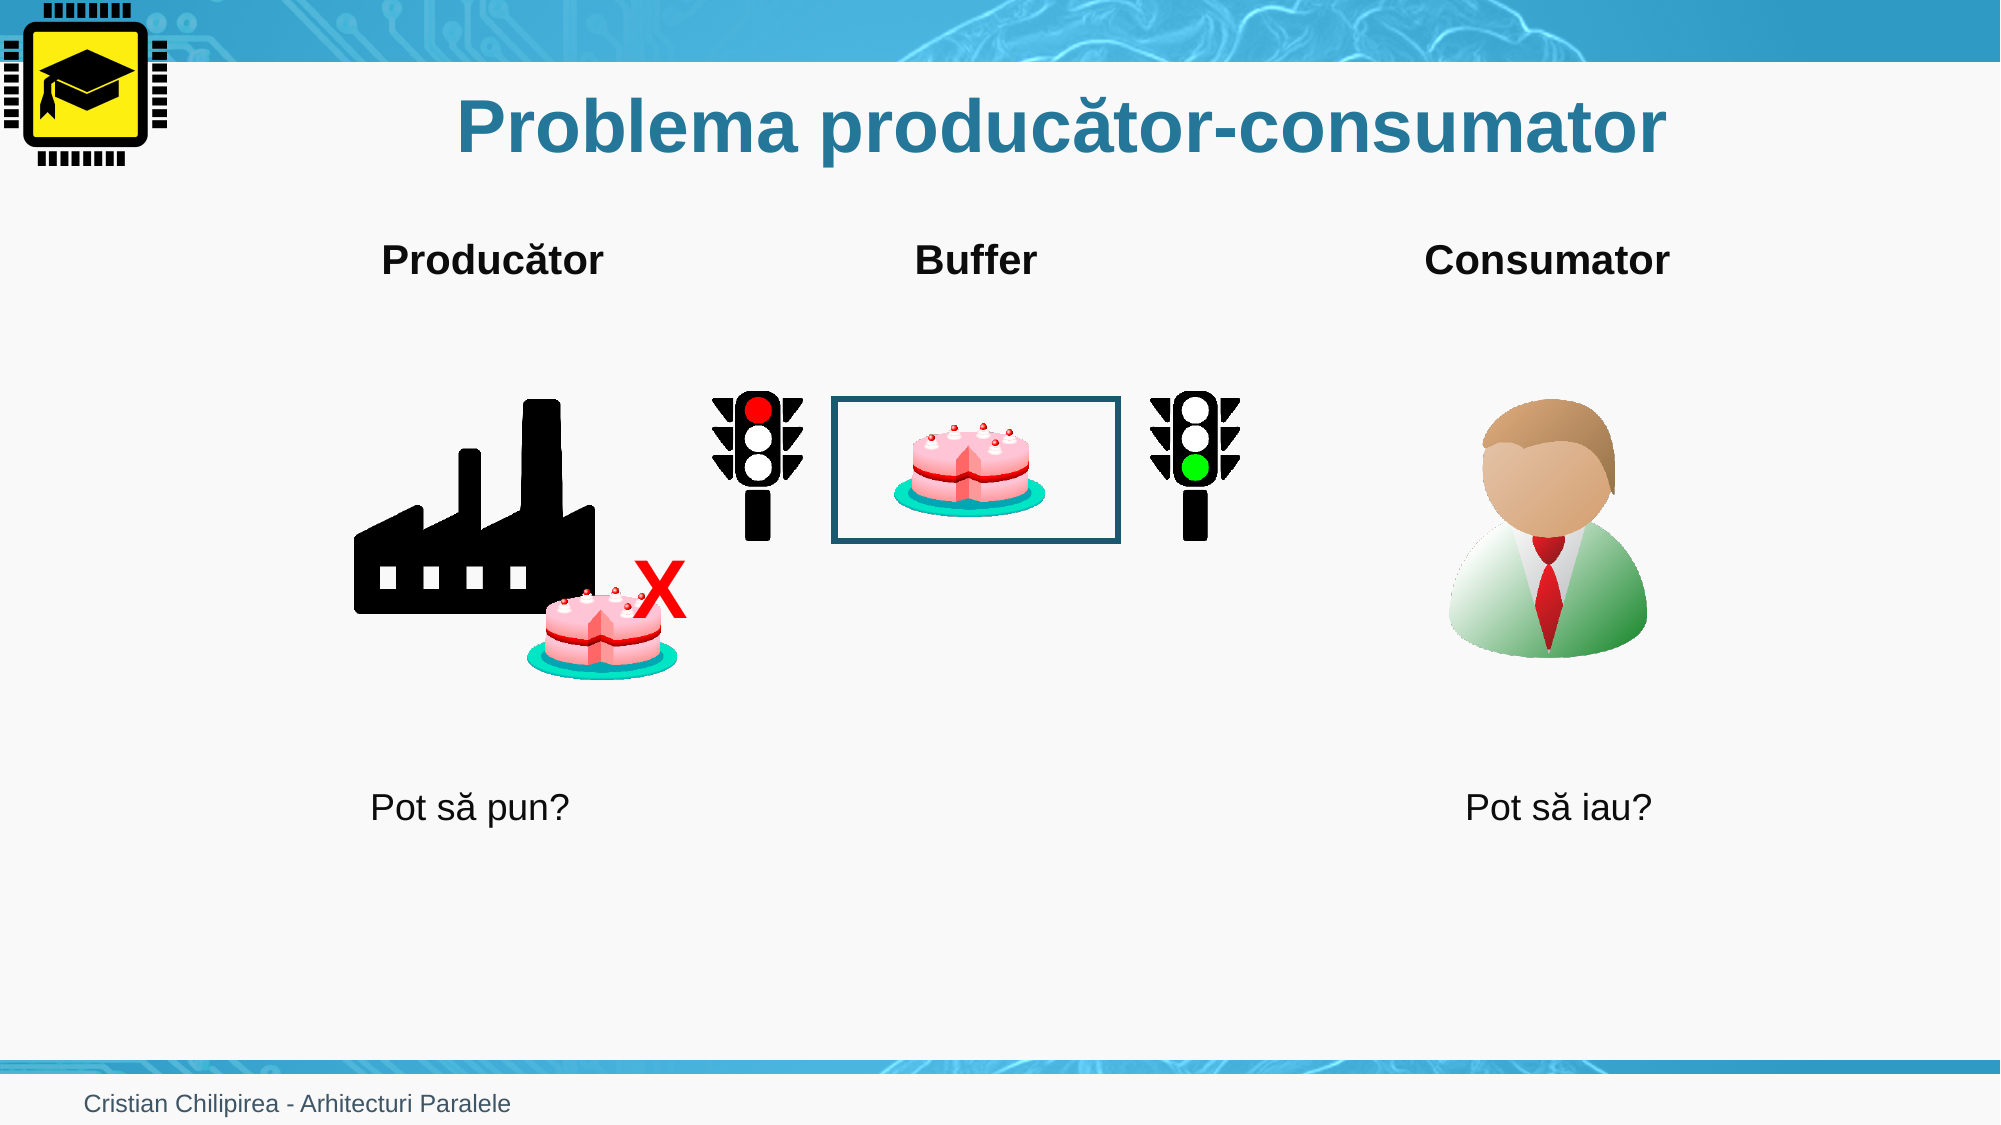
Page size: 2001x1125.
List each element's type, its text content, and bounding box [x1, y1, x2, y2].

picture [894, 423, 1045, 517]
text_box [834, 398, 1119, 542]
text_box Pot să iau? [1450, 775, 1668, 835]
picture [354, 399, 677, 680]
text_box X [617, 527, 703, 643]
title Problema producător-consumator [170, 76, 1955, 180]
picture [712, 391, 803, 541]
picture [0, 0, 2000, 166]
picture [1150, 391, 1240, 541]
text_box Consumator [1409, 225, 1686, 290]
picture [1449, 399, 1647, 658]
text_box Pot să pun? [355, 775, 585, 835]
footer Cristian Chilipirea - Arhitecturi Paralele [68, 1083, 1542, 1125]
picture [0, 1060, 2000, 1074]
text_box Producător [366, 225, 620, 290]
text_box Buffer [899, 225, 1053, 290]
